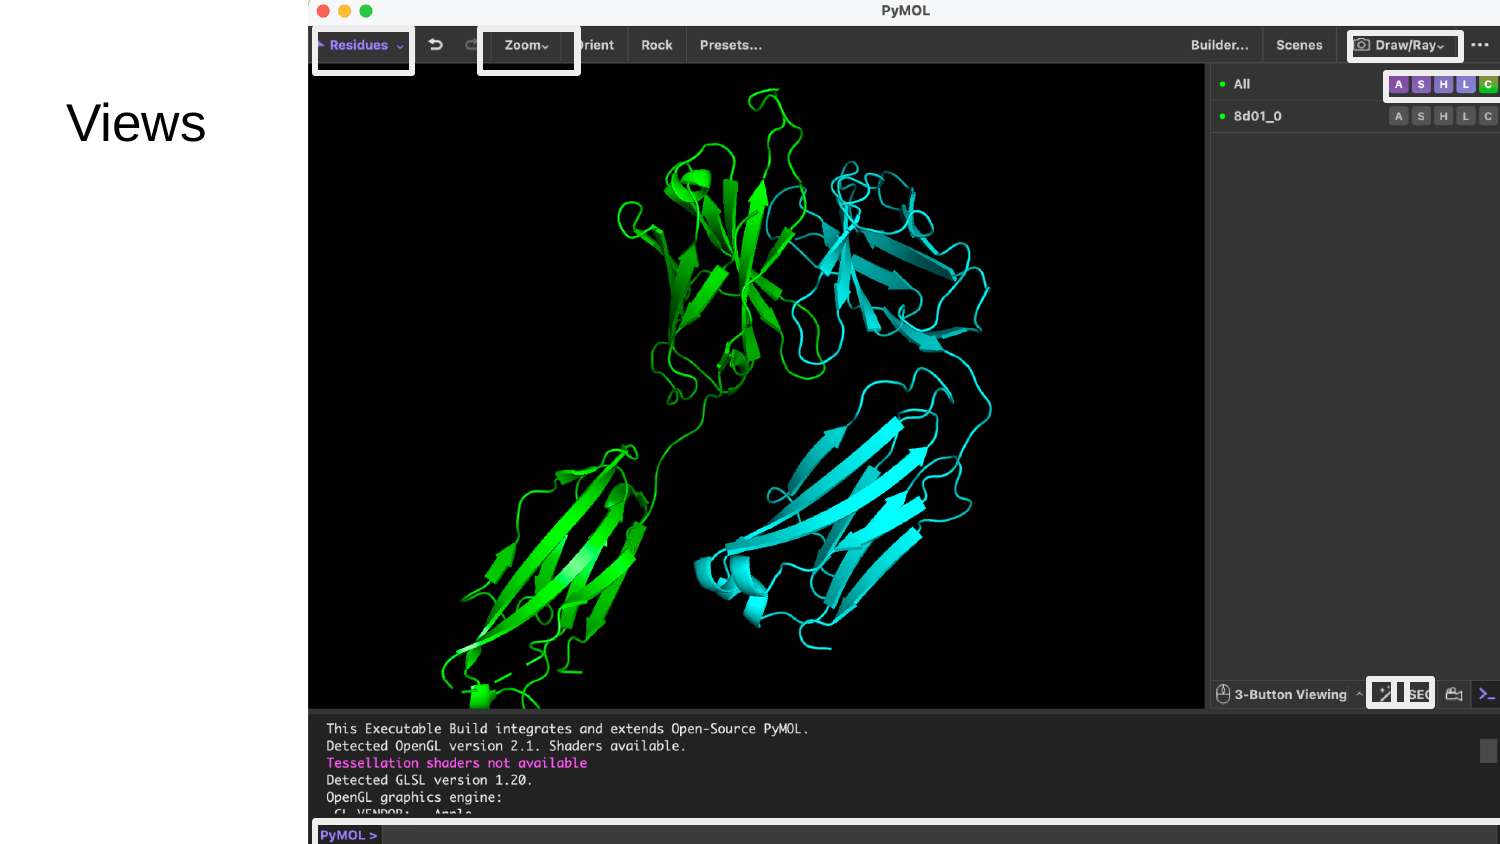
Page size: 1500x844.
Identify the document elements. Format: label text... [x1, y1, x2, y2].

title Views [51, 72, 302, 167]
picture [307, 0, 1500, 844]
